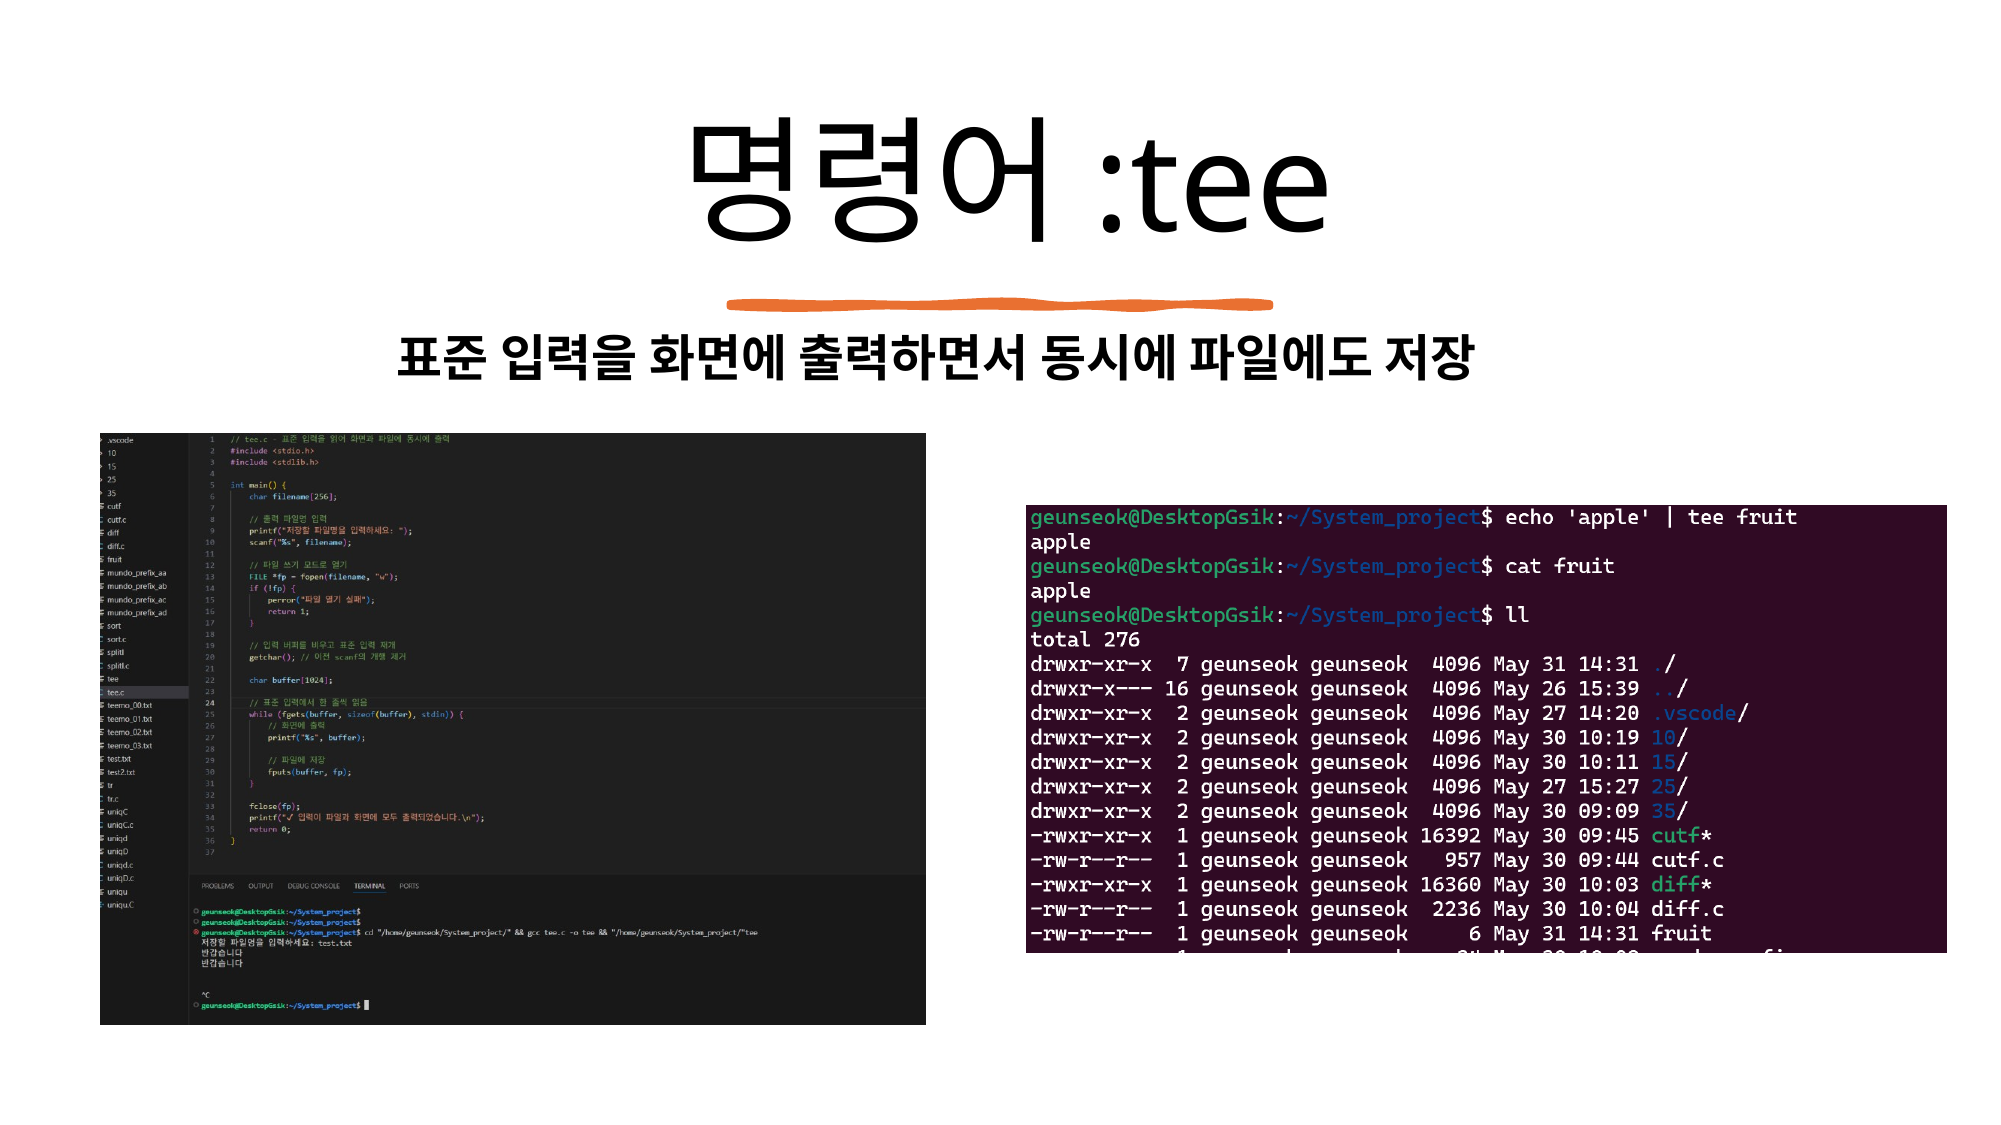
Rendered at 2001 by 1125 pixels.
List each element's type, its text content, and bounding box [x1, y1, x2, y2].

picture [100, 433, 926, 1026]
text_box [726, 297, 1274, 313]
text_box 표준 입력을 화면에 출력하면서 동시에 파일에도 저장 [394, 324, 1606, 387]
title 명령어:tee [361, 91, 1639, 282]
picture [1025, 505, 1948, 953]
